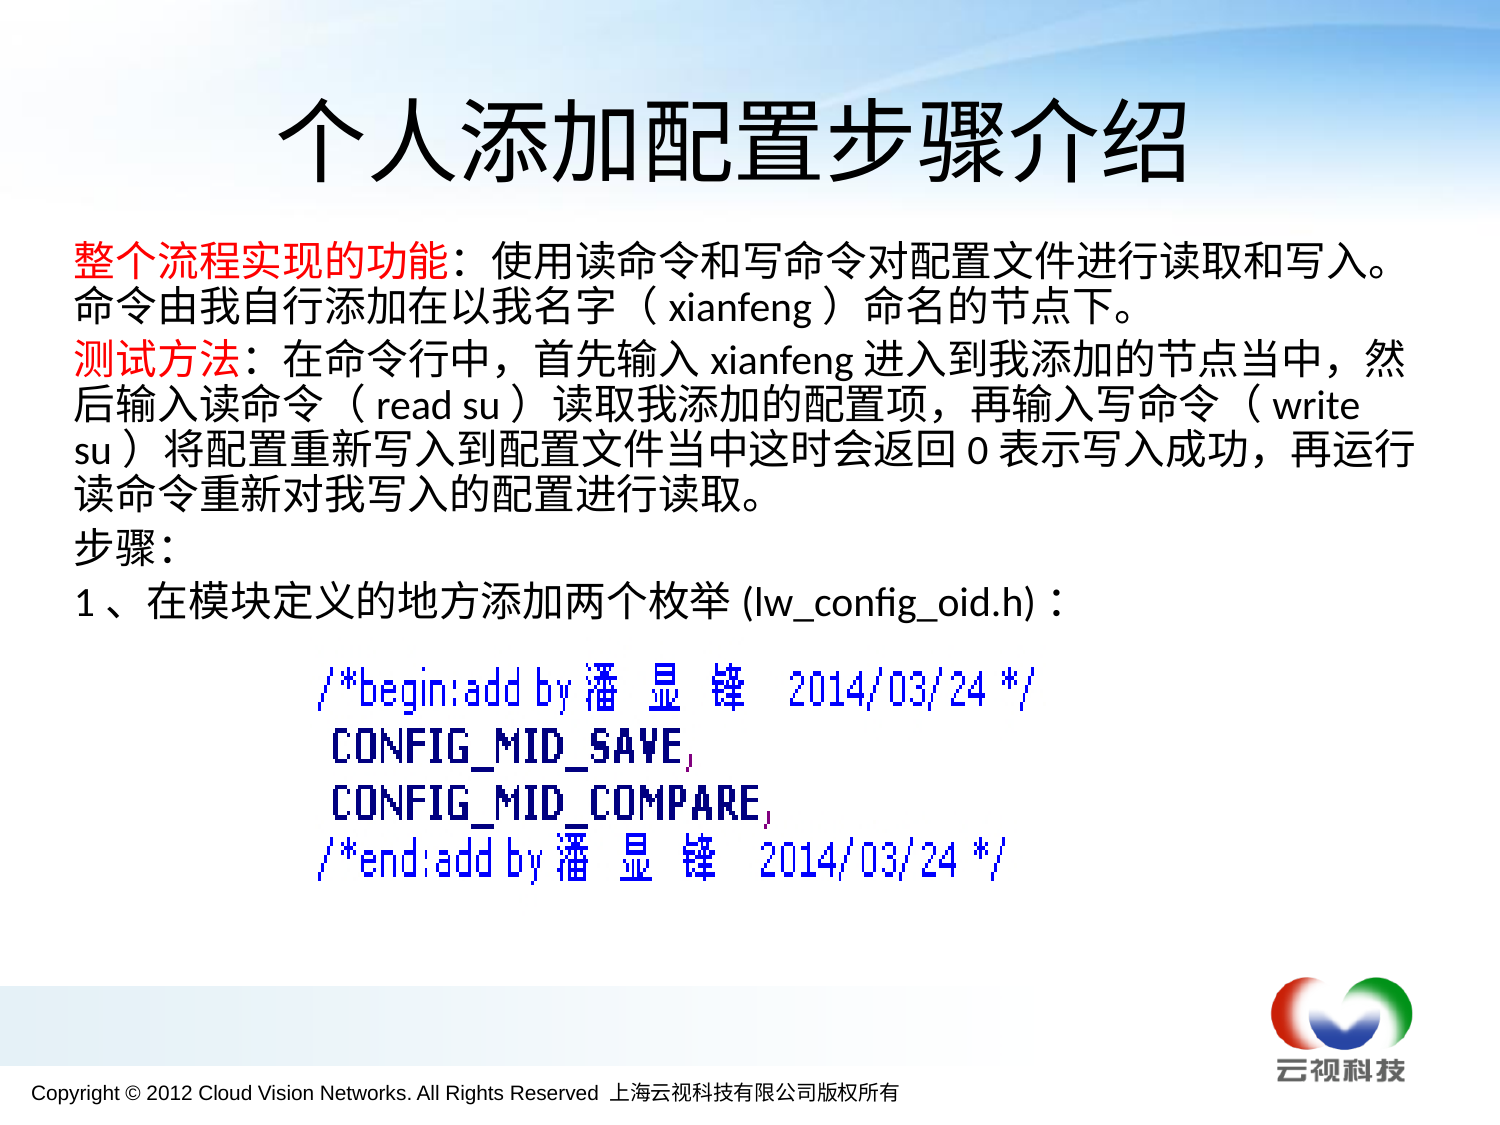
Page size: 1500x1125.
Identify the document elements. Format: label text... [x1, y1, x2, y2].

list 整个流程实现的功能：使用读命令和写命令对配置文件进行读取和写入。命令由我自行添加在以我名字（xianfeng）命名的节点下。 测试方法：在命令行中，首先输入xianfeng进入到我添加的节点当中，然后输入读命令（read su）读取我添加的配置项，再输入写命令（write su）将配置重新写入到配置文件当中这时会返回0表示写入成功，再运行读命令重新对我写入的配置进行读取。 步骤： 1、在模块定义的地方添加两个枚举(lw_config_oid.h)： [59, 232, 1434, 963]
title 个人添加配置步骤介绍 [59, 45, 1409, 232]
picture [0, 0, 1500, 1125]
